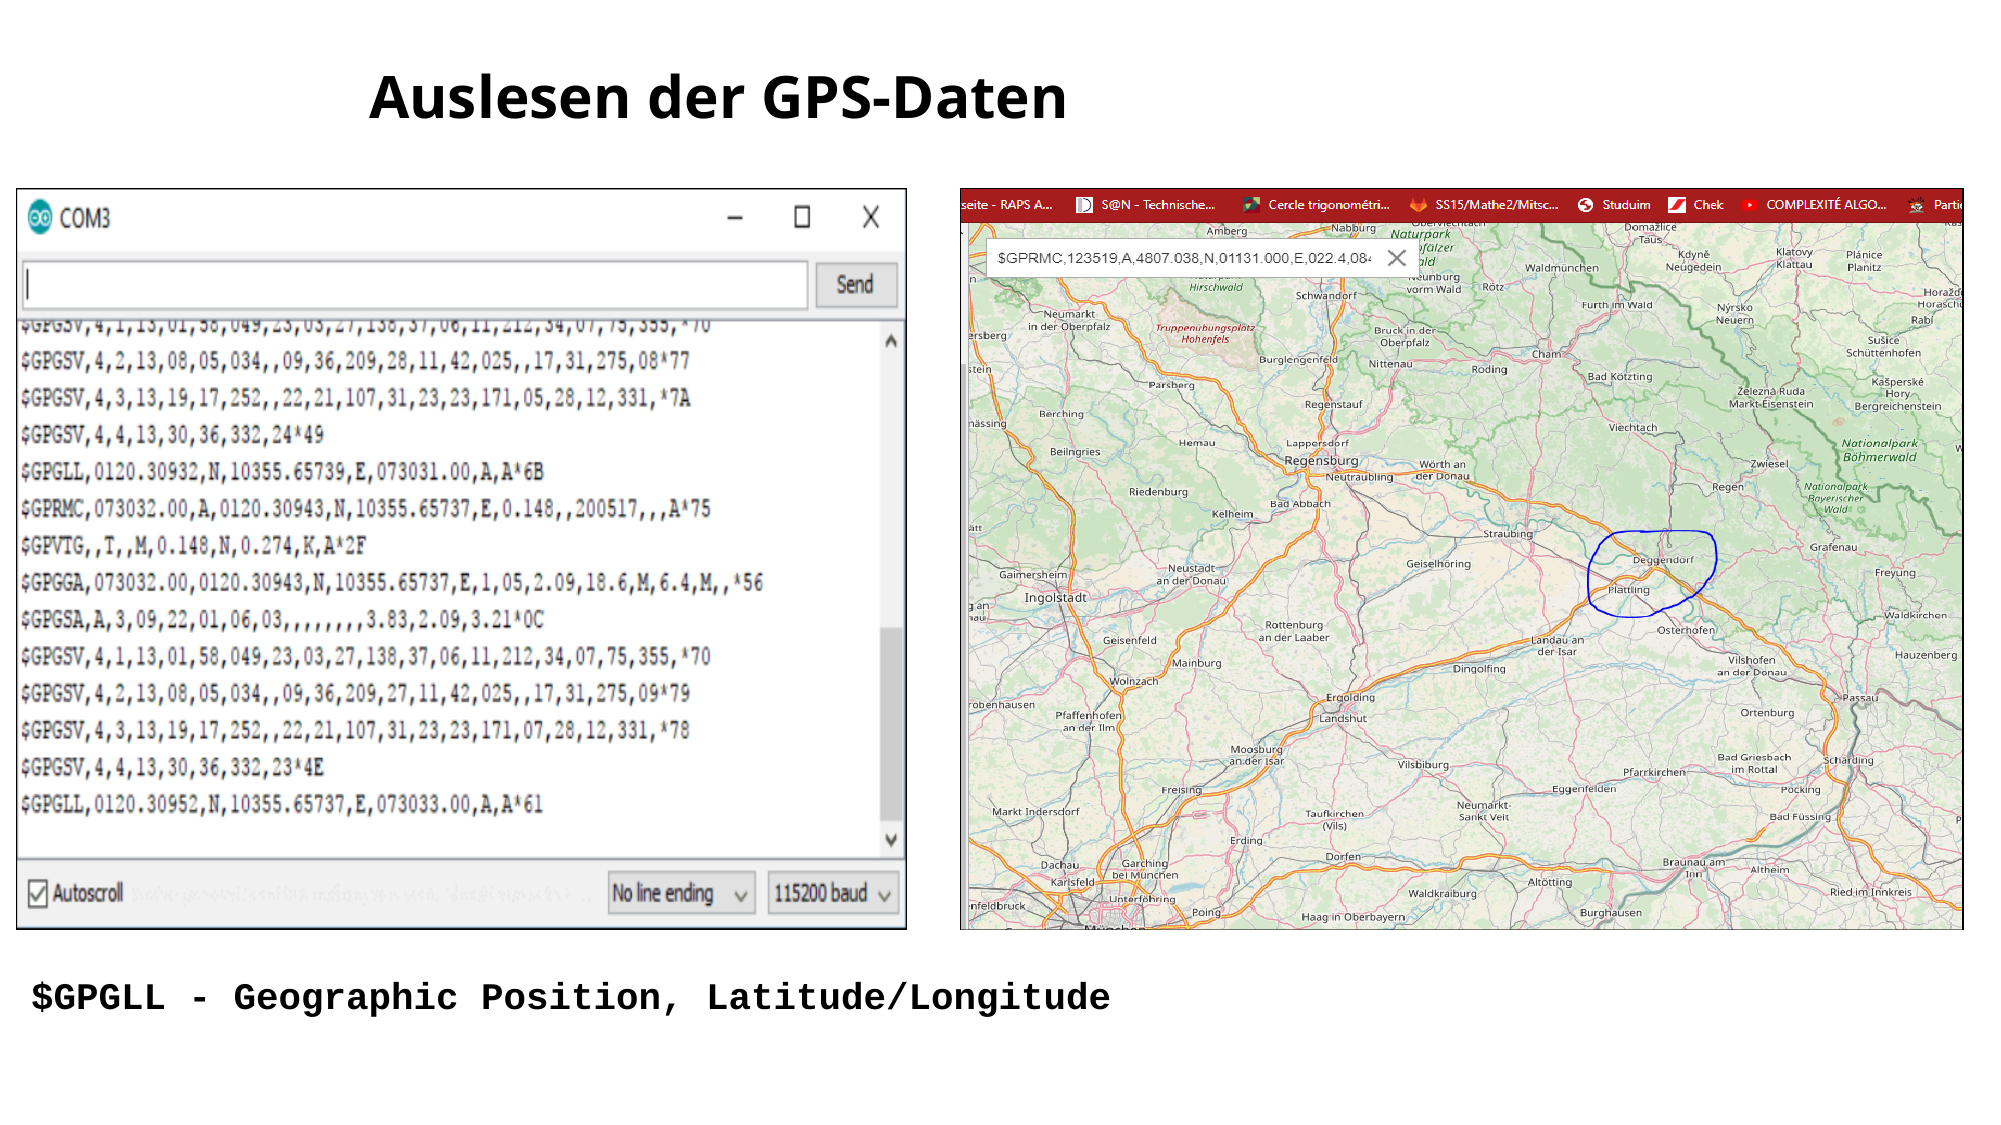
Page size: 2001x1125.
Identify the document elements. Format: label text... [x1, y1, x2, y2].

picture [16, 188, 907, 930]
text_box Auslesen der GPS-Daten [354, 59, 1462, 140]
picture [960, 188, 1964, 930]
text_box $GPGLL - Geographic Position, Latitude/Longitude [16, 964, 1246, 1025]
